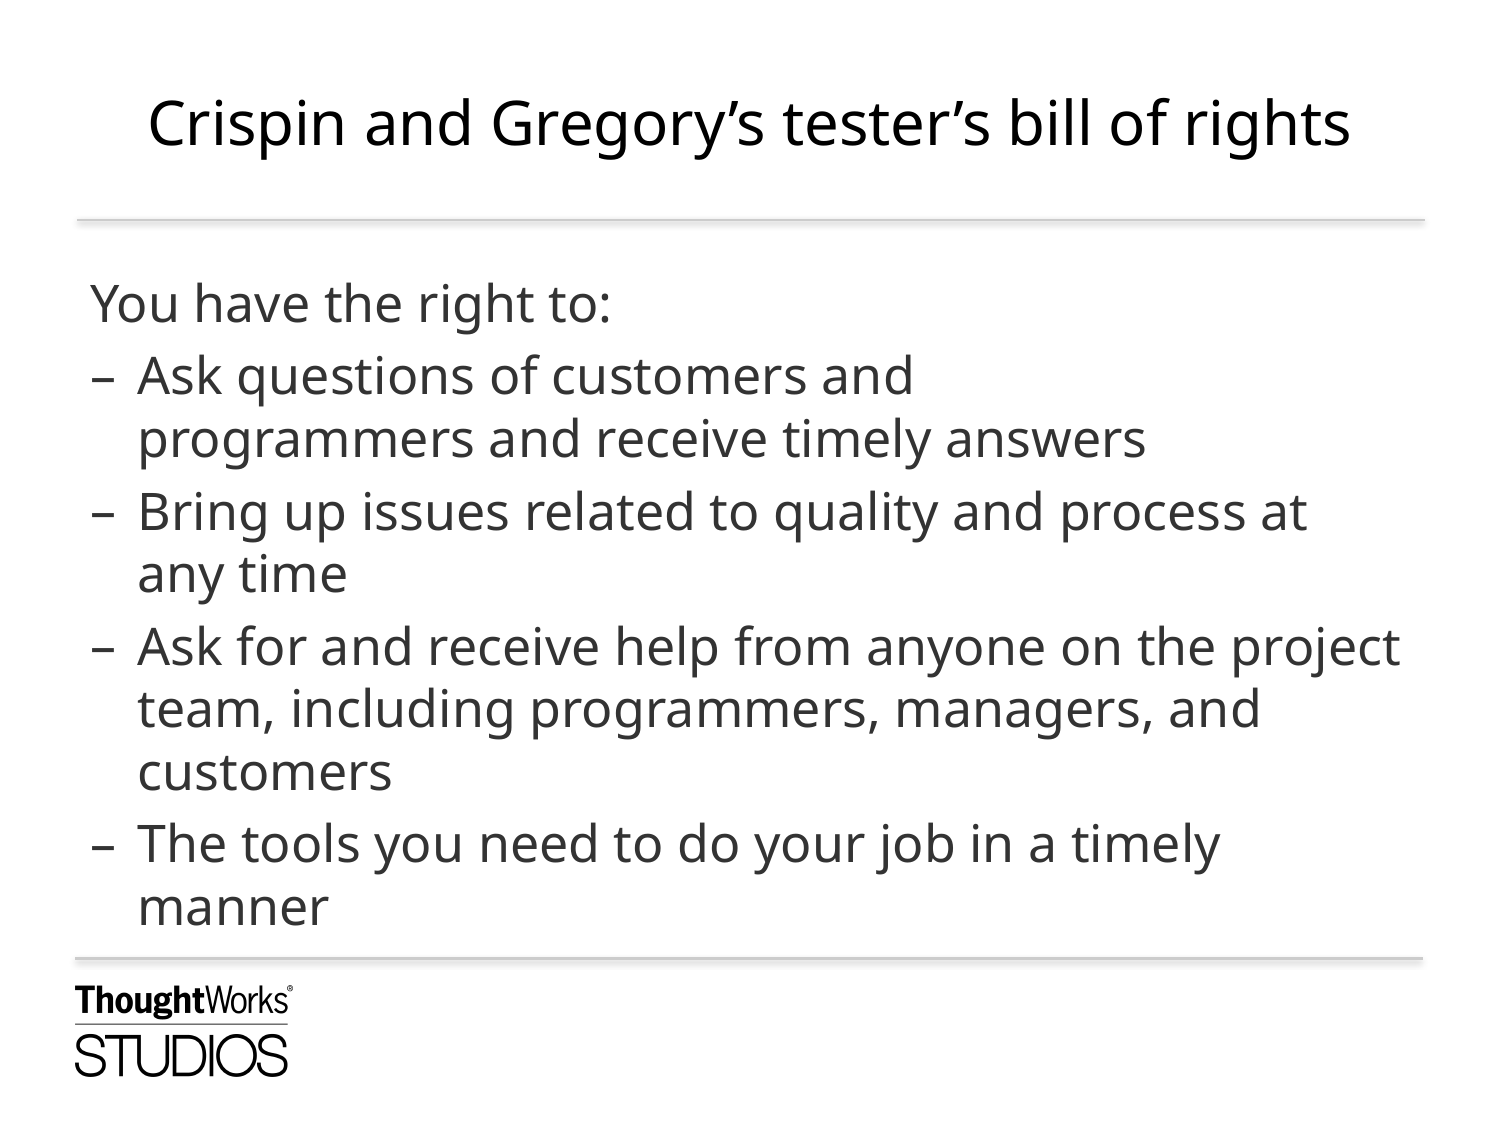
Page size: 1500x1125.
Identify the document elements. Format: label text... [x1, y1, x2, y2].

list You have the right to: Ask questions of customers and programmers and receive timely answers Bring up issues related to quality and process at any time Ask for and receive help from anyone on the project team, including programmers, managers, and customers The tools you need to do your job in a timely manner [75, 262, 1425, 948]
picture [75, 985, 293, 1077]
title Crispin and Gregory’s tester’s bill of rights [75, 45, 1425, 197]
